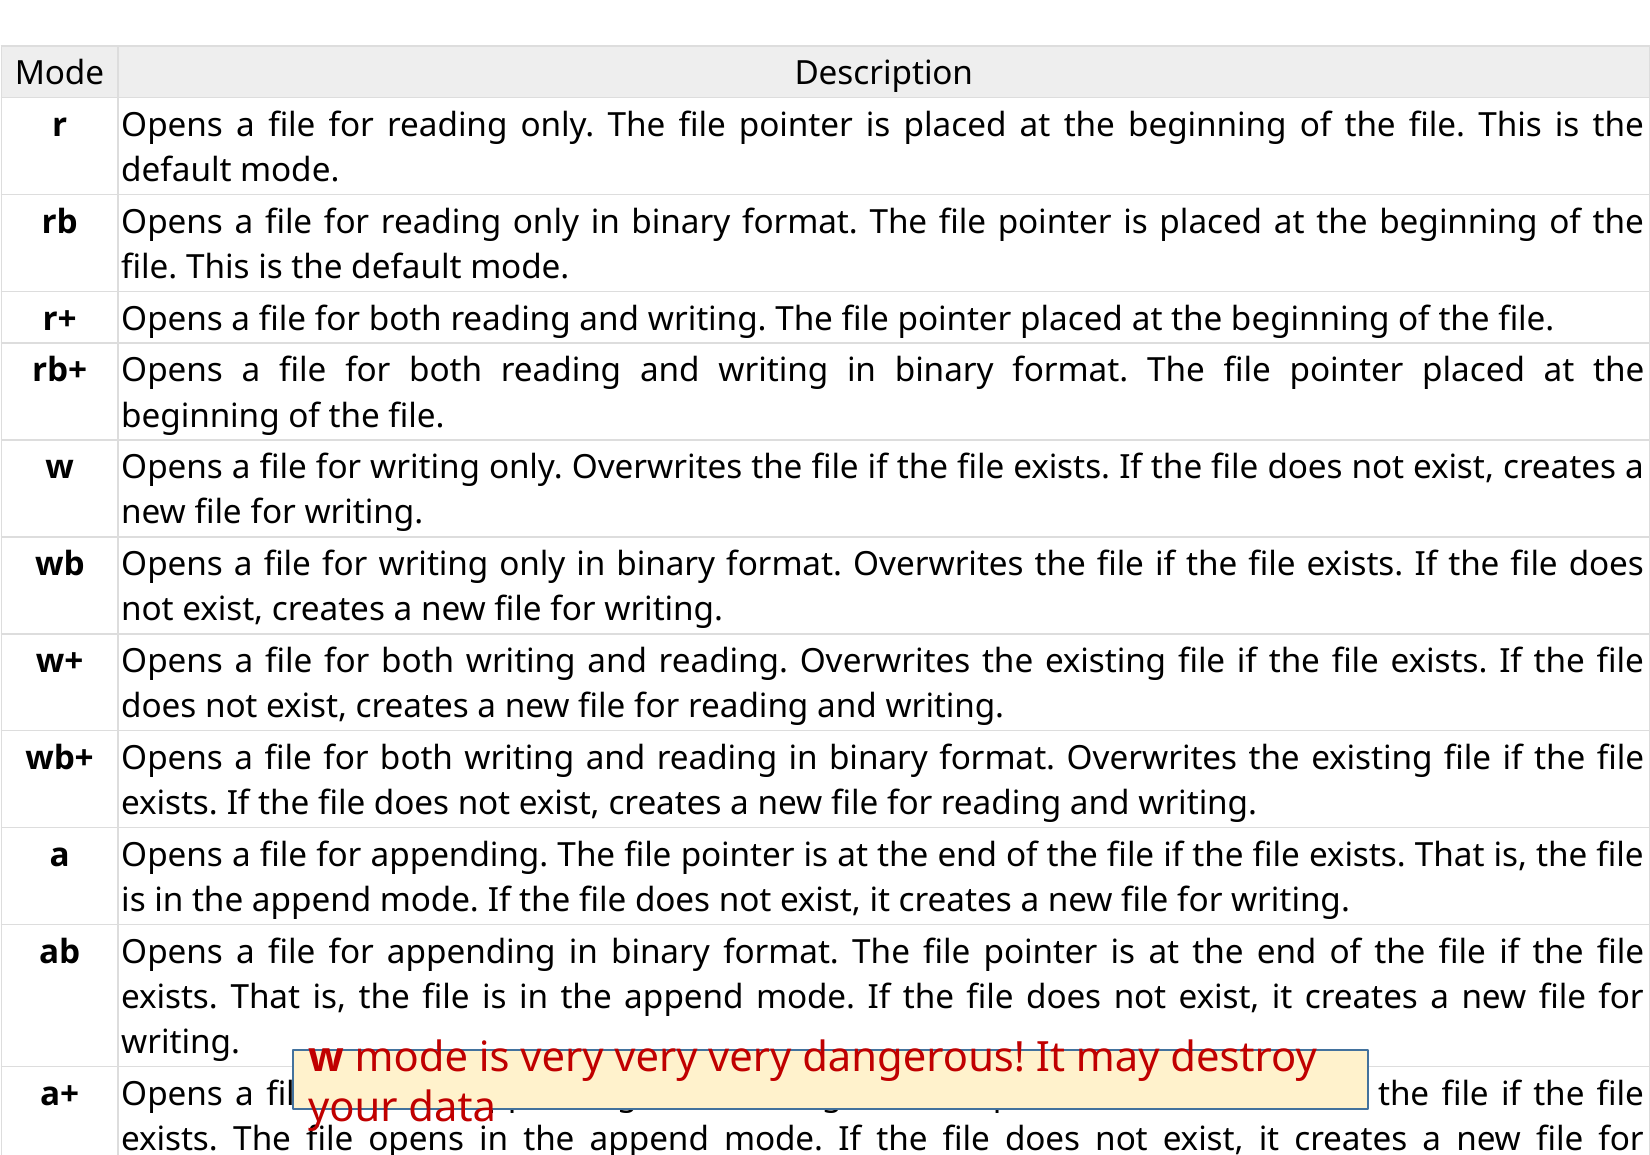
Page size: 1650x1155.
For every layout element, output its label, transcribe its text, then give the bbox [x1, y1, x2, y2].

table_cell Opens a file for both appending and reading. The file pointer is at the end of the file if the file exists. The file opens in the append mode. If the file does not exist, it creates a new file for reading and writing. [119, 1067, 1649, 1155]
table_header Mode [2, 47, 117, 97]
table_cell r [2, 98, 117, 194]
table_cell Opens a file for writing only in binary format. Overwrites the file if the file exists. If the file does not exist, creates a new file for writing. [119, 538, 1649, 633]
table_cell rb+ [2, 344, 117, 439]
table_cell Opens a file for both reading and writing. The file pointer placed at the beginning of the file. [119, 292, 1649, 342]
table_cell Opens a file for both writing and reading. Overwrites the existing file if the file exists. If the file does not exist, creates a new file for reading and writing. [119, 635, 1649, 730]
table_cell Opens a file for reading only. The file pointer is placed at the beginning of the file. This is the default mode. [119, 98, 1649, 194]
table_cell wb [2, 538, 117, 633]
table_cell Opens a file for appending in binary format. The file pointer is at the end of the file if the file exists. That is, the file is in the append mode. If the file does not exist, it creates a new file for writing. [119, 925, 1649, 1066]
table_cell w+ [2, 635, 117, 730]
table_cell w [2, 441, 117, 536]
table_header Description [119, 47, 1649, 97]
table_cell Opens a file for reading only in binary format. The file pointer is placed at the beginning of the file. This is the default mode. [119, 195, 1649, 291]
text_box w mode is very very very dangerous! It may destroy your data [292, 1049, 1369, 1110]
table_cell a [2, 828, 117, 924]
table_cell Opens a file for writing only. Overwrites the file if the file exists. If the file does not exist, creates a new file for writing. [119, 441, 1649, 536]
table_cell ab [2, 925, 117, 1066]
table_cell Opens a file for both writing and reading in binary format. Overwrites the existing file if the file exists. If the file does not exist, creates a new file for reading and writing. [119, 731, 1649, 827]
table_cell Opens a file for appending. The file pointer is at the end of the file if the file exists. That is, the file is in the append mode. If the file does not exist, it creates a new file for writing. [119, 828, 1649, 924]
table_cell wb+ [2, 731, 117, 827]
table_cell a+ [2, 1067, 117, 1155]
table_cell Opens a file for both reading and writing in binary format. The file pointer placed at the beginning of the file. [119, 344, 1649, 439]
table_cell rb [2, 195, 117, 291]
table_cell r+ [2, 292, 117, 342]
